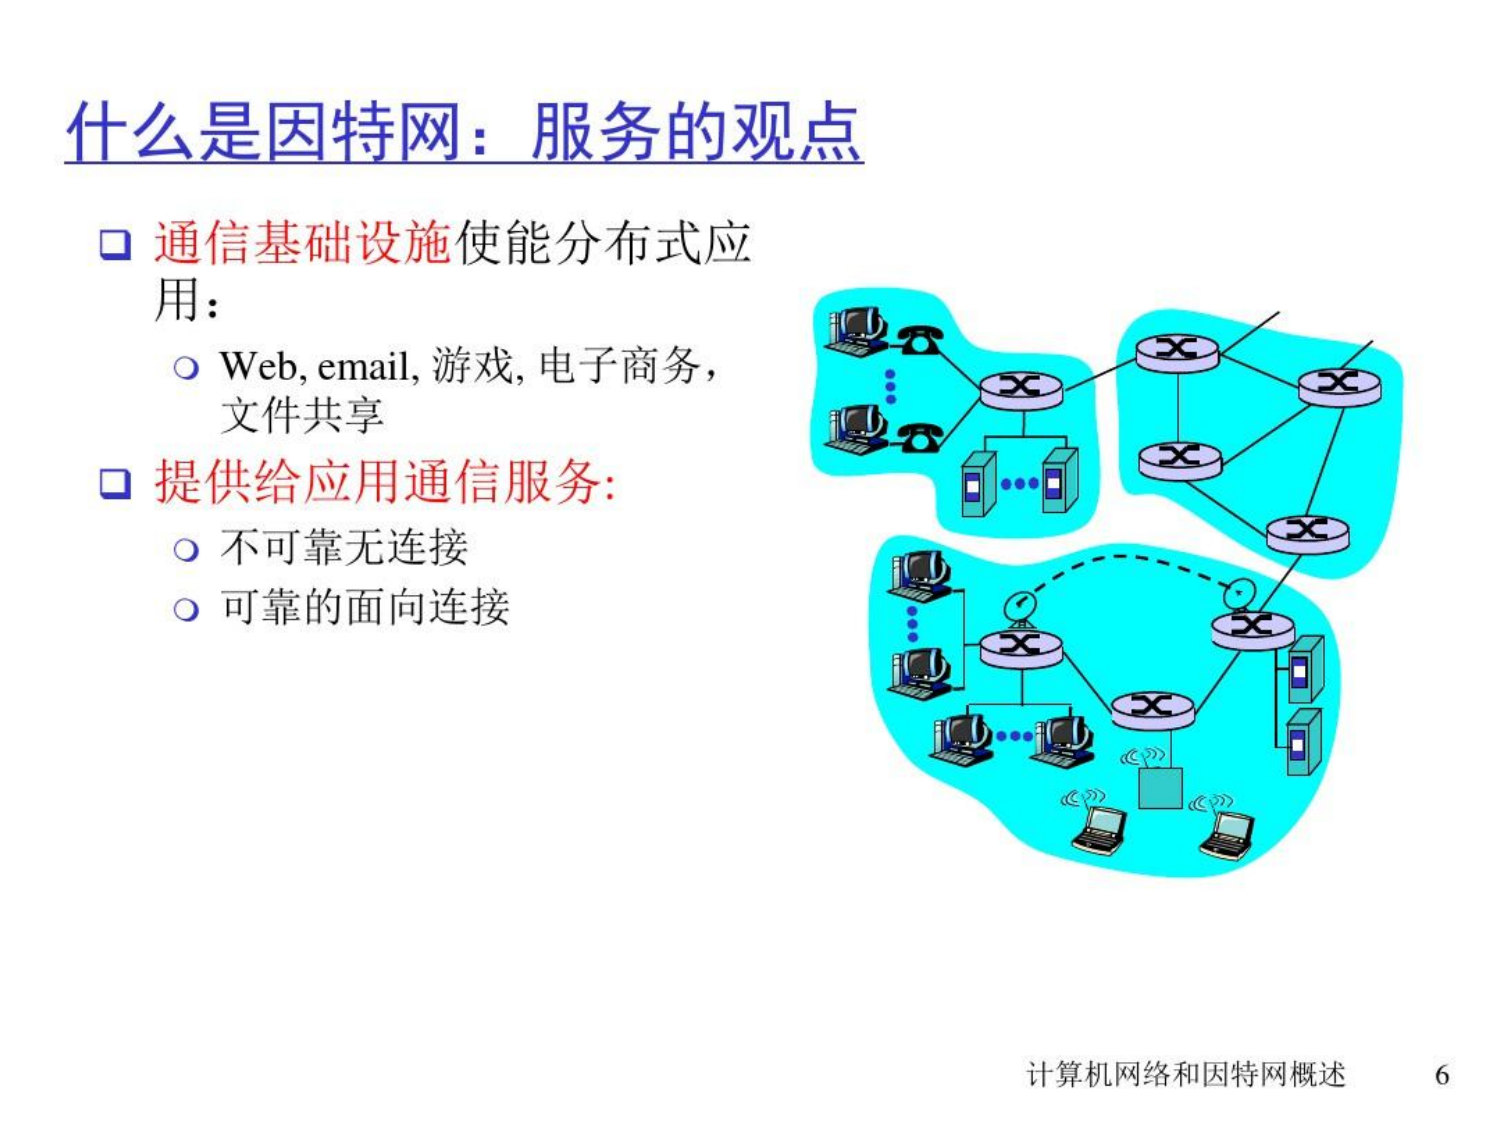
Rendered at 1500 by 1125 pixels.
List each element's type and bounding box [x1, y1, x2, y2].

text_box [0, 0, 1500, 1125]
